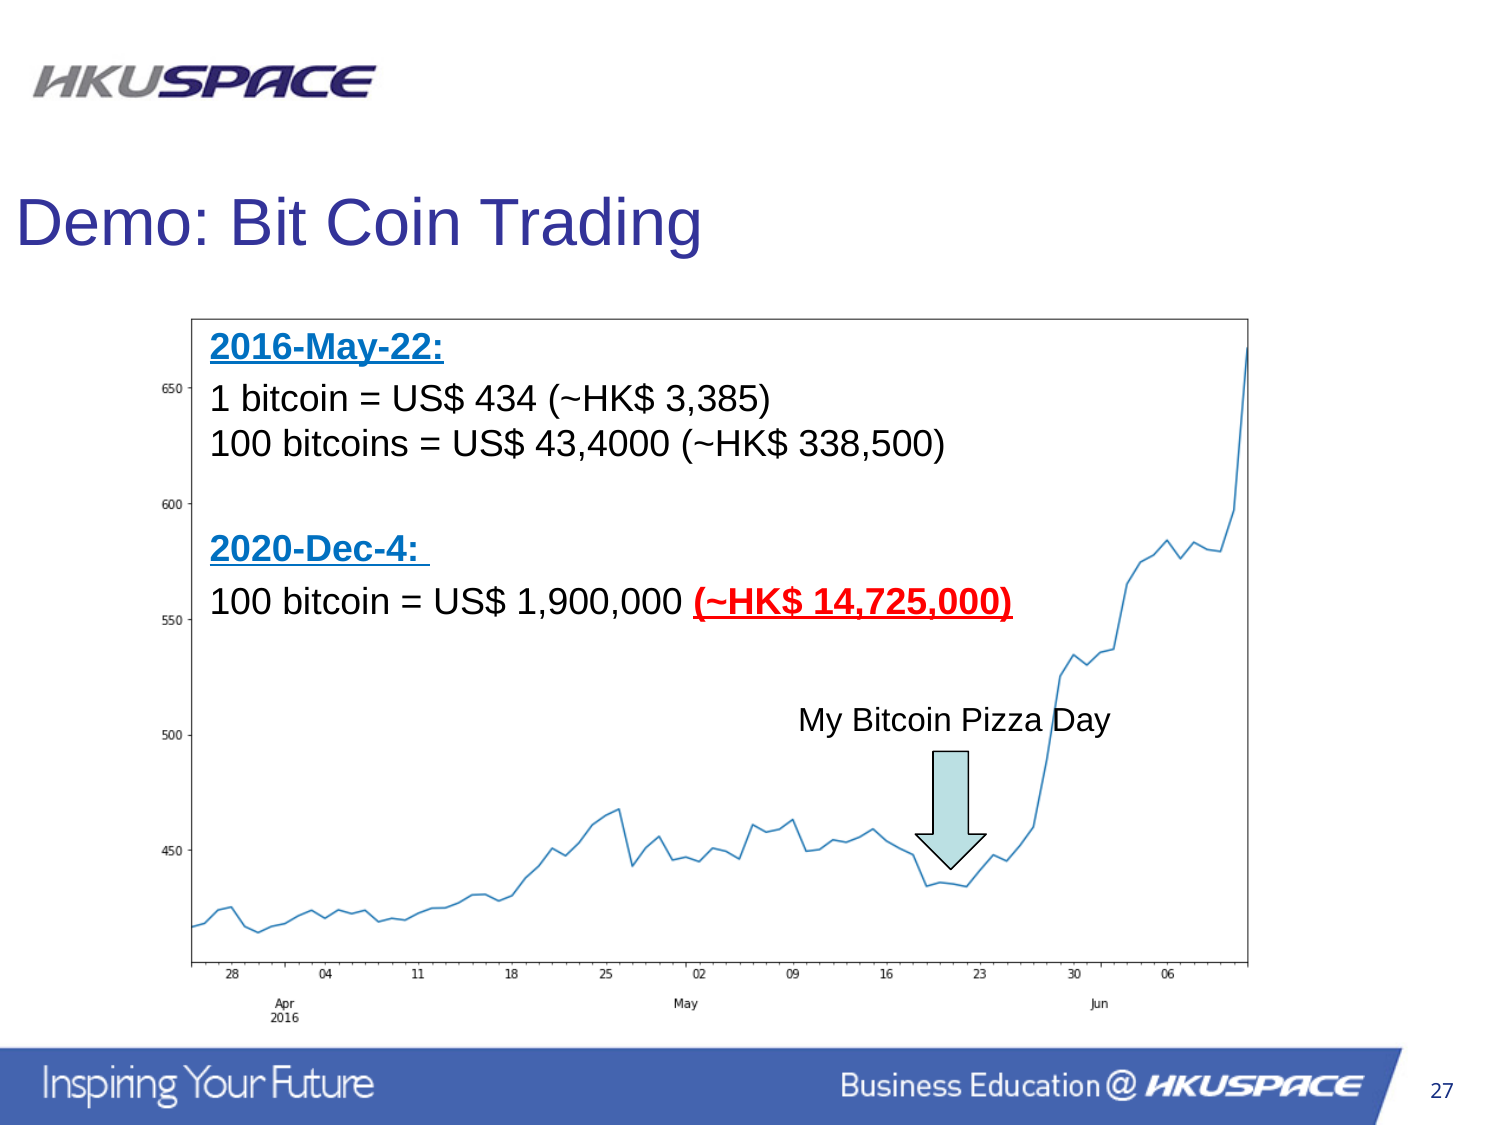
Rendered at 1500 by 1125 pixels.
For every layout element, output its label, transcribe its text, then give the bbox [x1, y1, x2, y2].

picture [0, 0, 1500, 1125]
title Demo: Bit Coin Trading [0, 101, 1325, 266]
slide_number 27 [1415, 1070, 1499, 1125]
